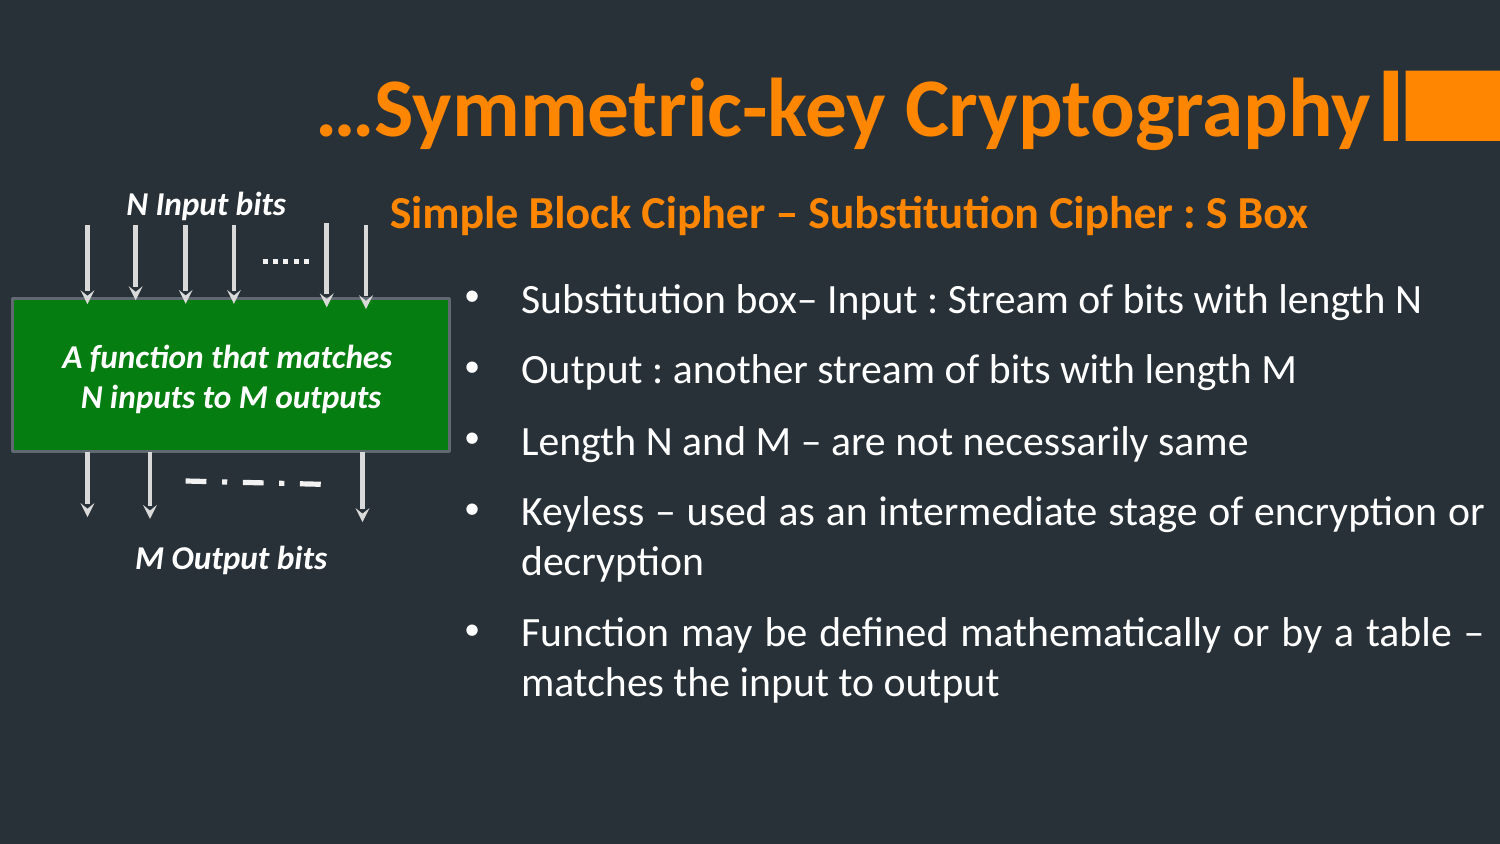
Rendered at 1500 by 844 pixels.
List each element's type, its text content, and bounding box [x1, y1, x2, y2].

text_box Simple Block Cipher – Substitution Cipher : S Box [451, 174, 1350, 245]
title …Symmetric-key Cryptography [200, 50, 1488, 261]
text_box Substitution box– Input : Stream of bits with length N Output : another stream of bits with length M Length N and M – are not necessarily same Keyless – used as an intermediate stage of encryption or decryption Function may be defined mathematically or by a table – matches the input to output [449, 264, 1500, 784]
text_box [11, 174, 451, 585]
